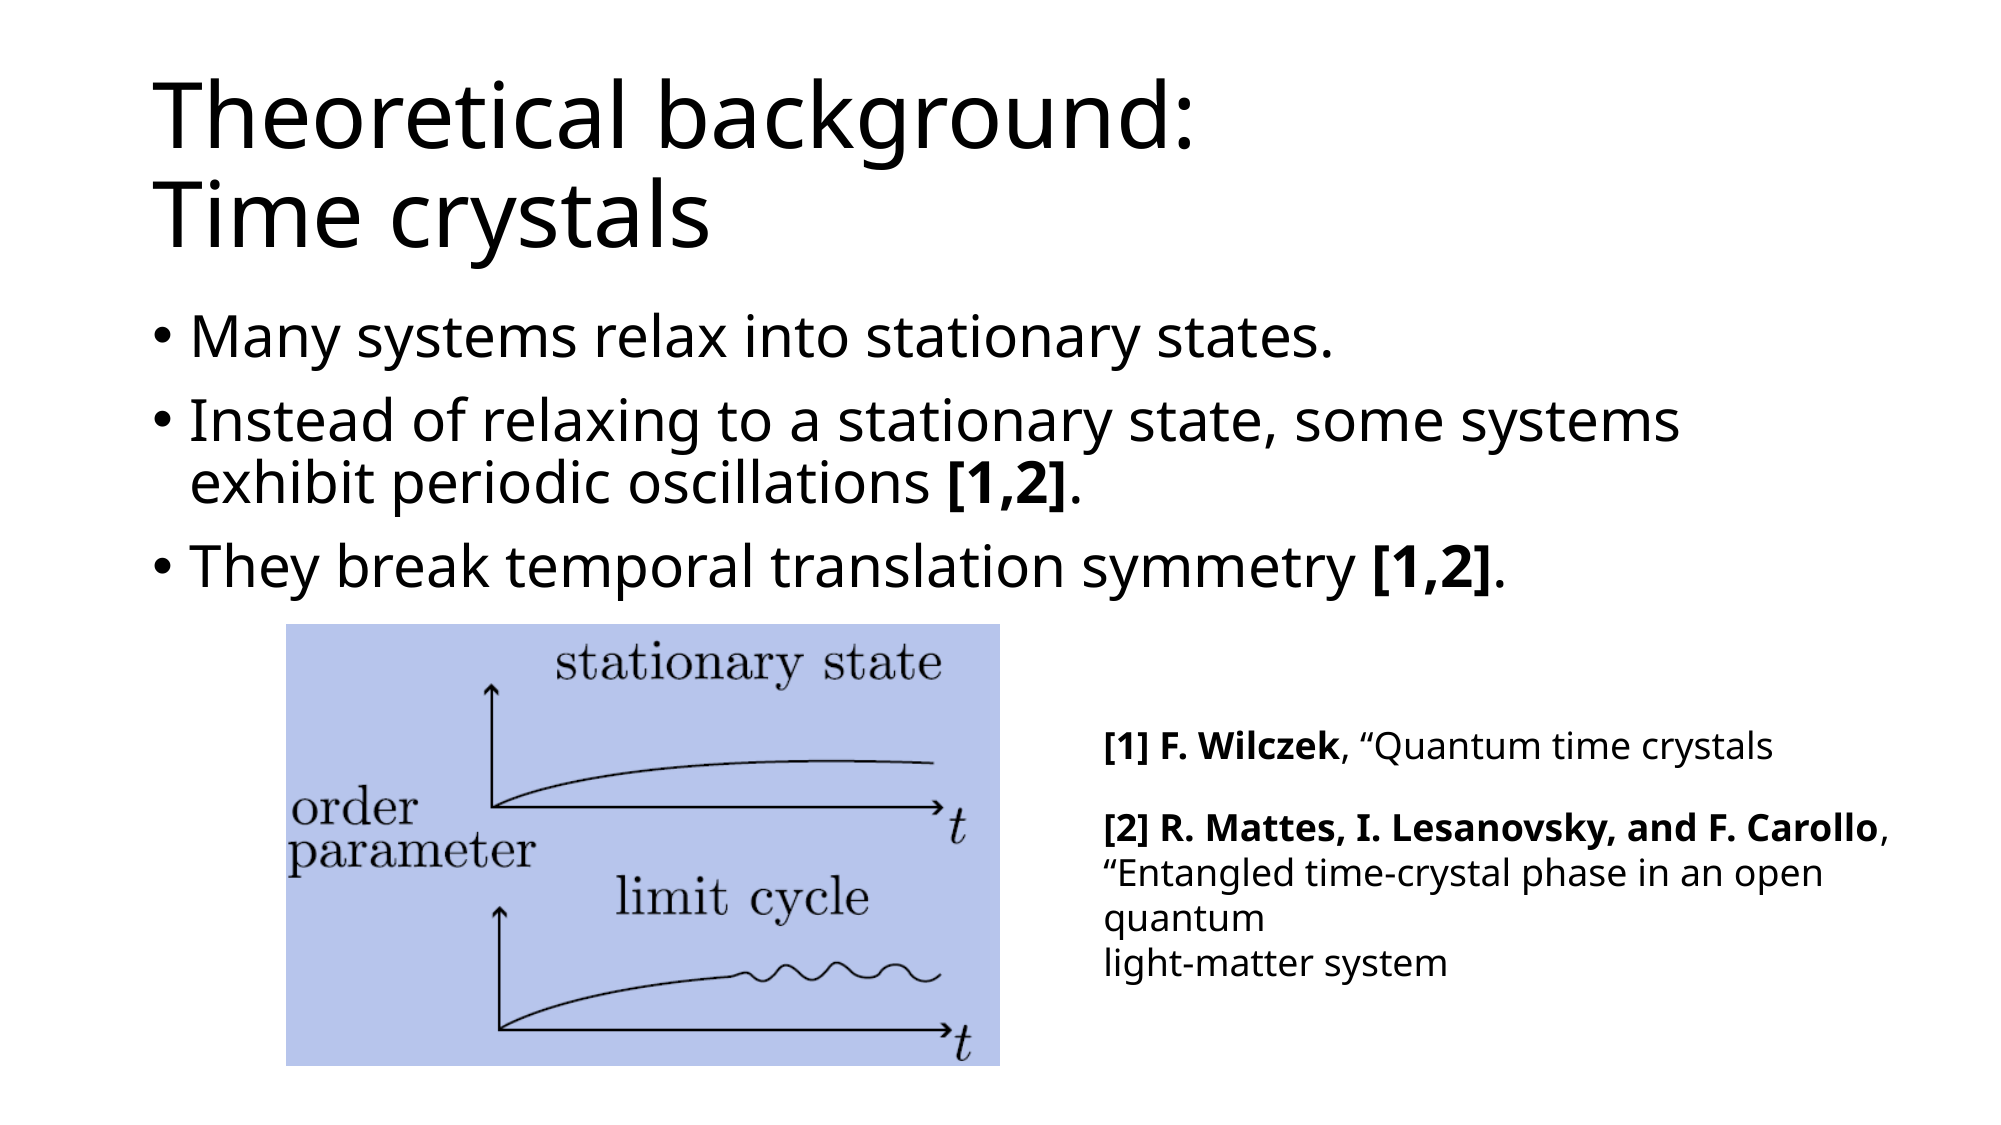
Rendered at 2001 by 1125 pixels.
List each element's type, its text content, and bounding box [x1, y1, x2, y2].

text_box [1] F. Wilczek, “Quantum time crystals [1088, 714, 2000, 774]
title Theoretical background: Time crystals [137, 59, 1863, 278]
text_box [2] R. Mattes, I. Lesanovsky, and F. Carollo, “Entangled time-crystal phase in an open quantum light-matter system [1088, 797, 1979, 992]
list Many systems relax into stationary states. Instead of relaxing to a stationary state, some systems exhibit periodic oscillations [1,2]. They break temporal translation symmetry [1,2]. [137, 299, 1863, 1014]
picture [285, 624, 1001, 1066]
